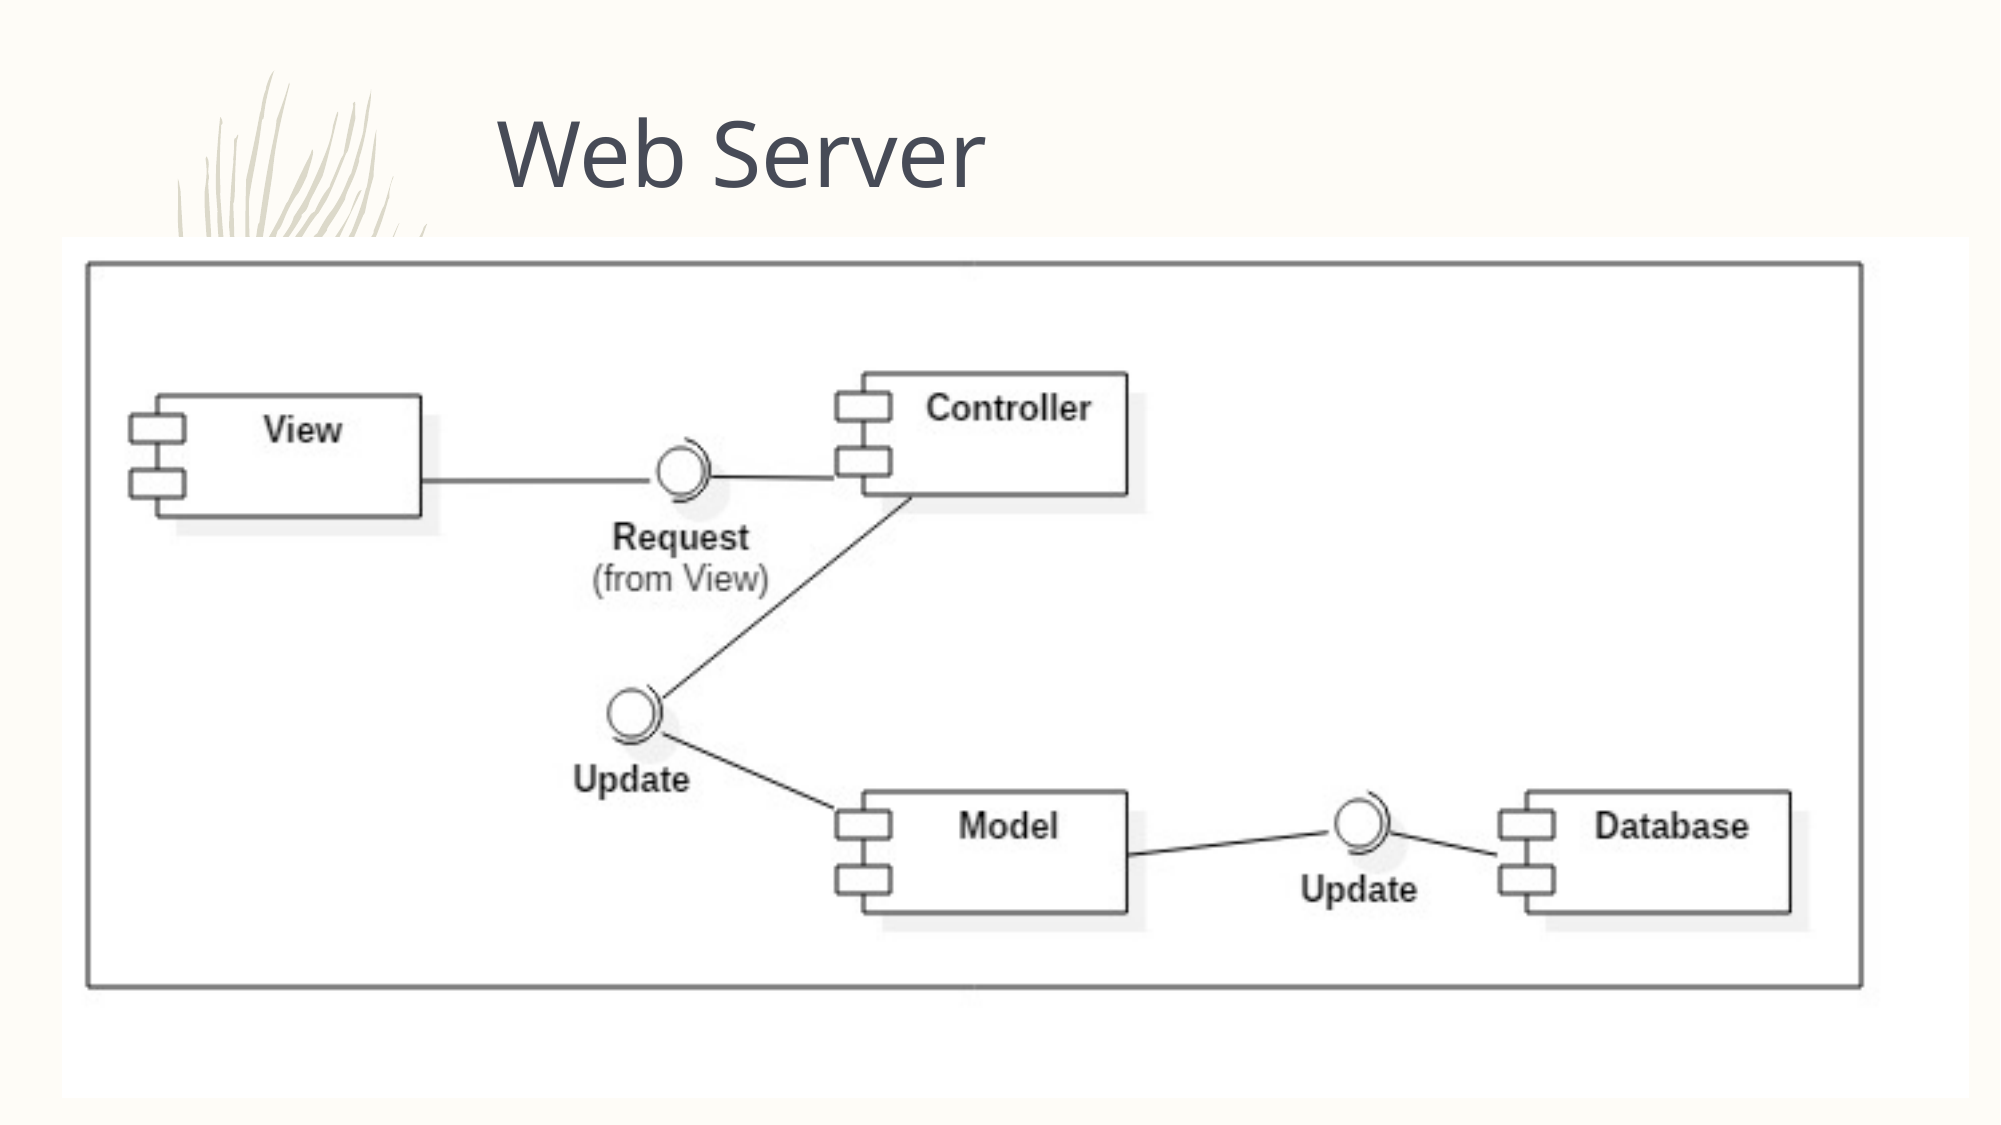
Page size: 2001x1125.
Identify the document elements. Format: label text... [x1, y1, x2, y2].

title Web Server [481, 93, 1920, 237]
picture [62, 237, 1969, 1098]
